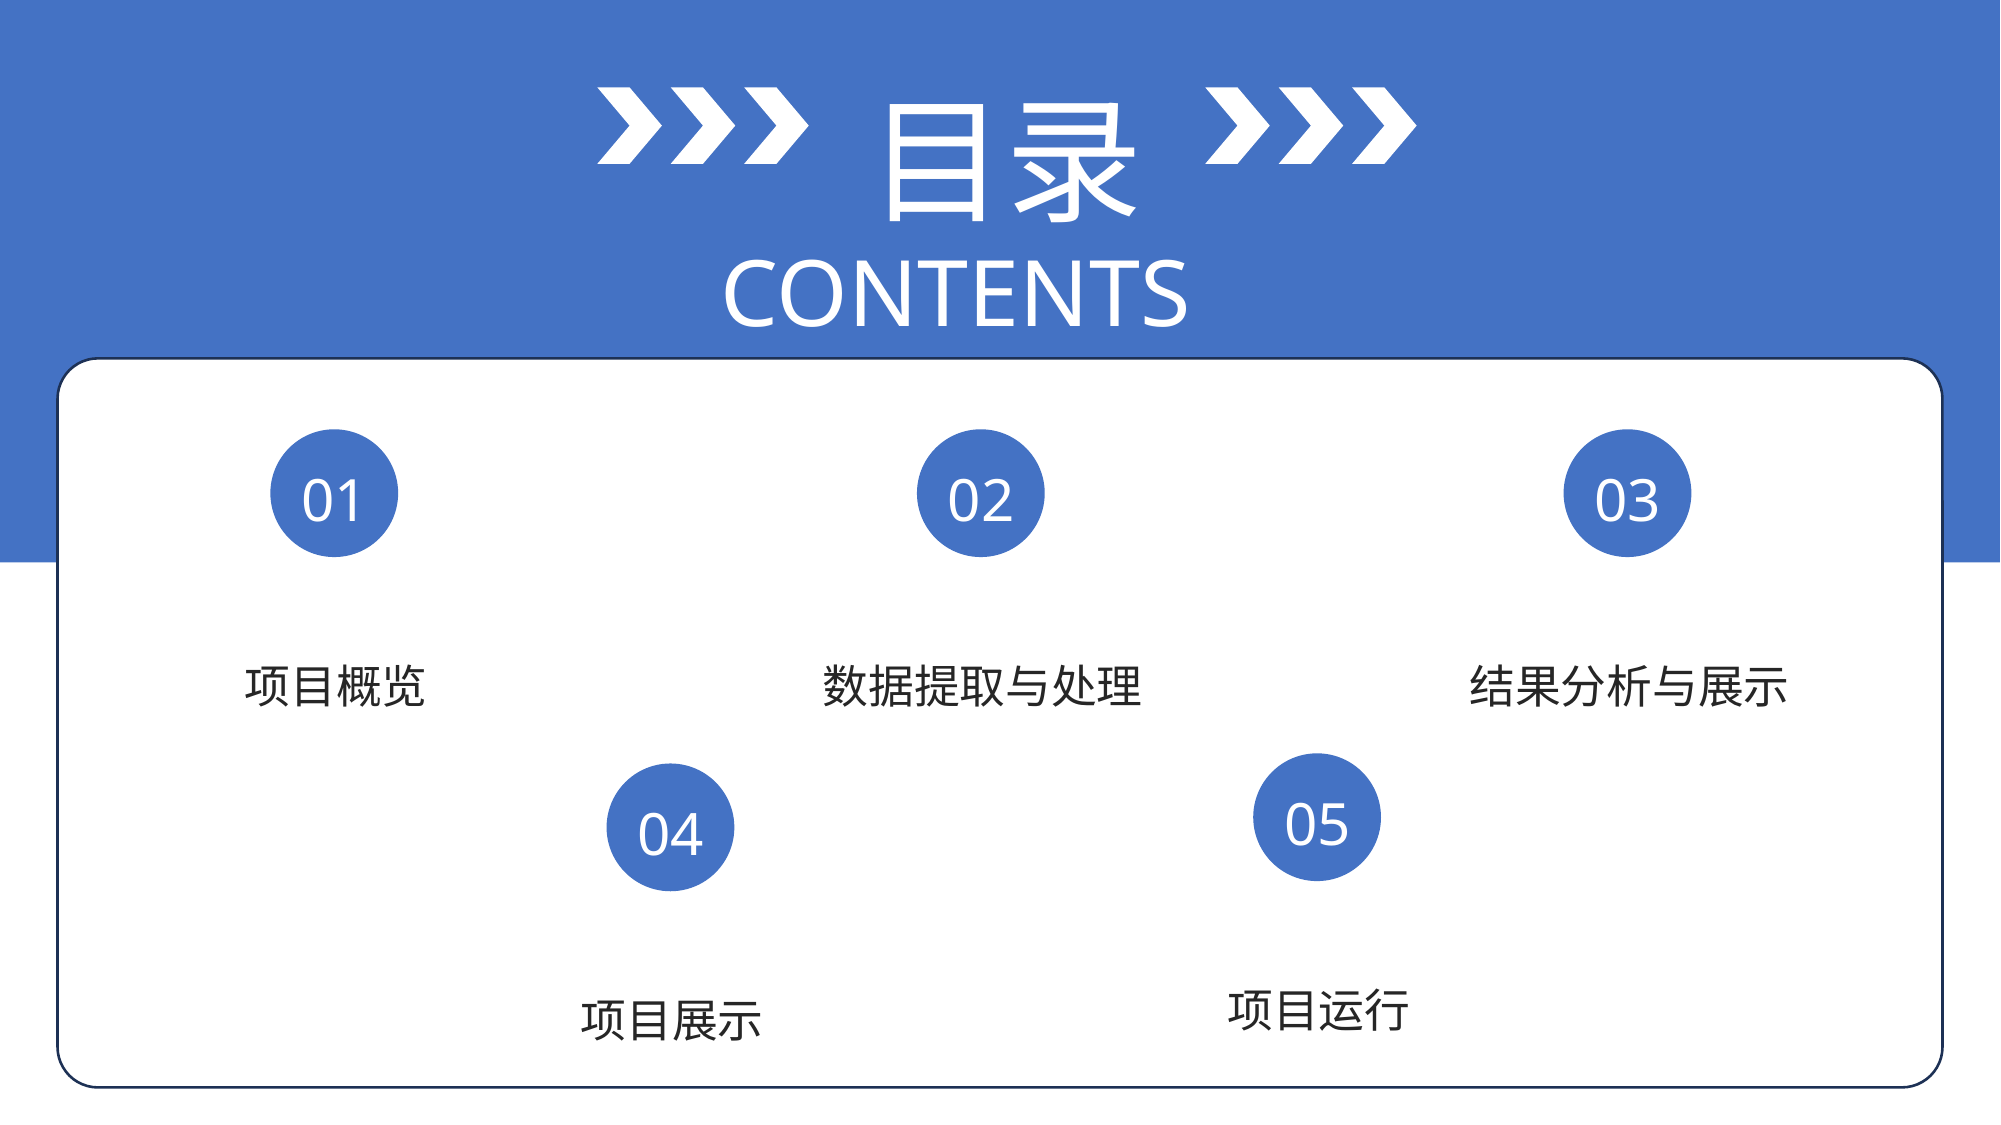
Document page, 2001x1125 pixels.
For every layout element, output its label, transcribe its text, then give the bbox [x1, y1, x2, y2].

text_box [0, 0, 2000, 563]
text_box [1589, 429, 1666, 442]
text_box [1, 563, 1999, 1125]
text_box [1278, 753, 1356, 766]
text_box [632, 763, 709, 776]
text_box [296, 429, 373, 442]
text_box 项目概览 [145, 627, 528, 726]
text_box [1039, 466, 1045, 520]
text_box 数据提取与处理 [791, 627, 1174, 726]
text_box CONTENTS [705, 194, 1332, 345]
text_box [1578, 534, 1677, 558]
text_box 目录 [853, 16, 1161, 194]
text_box [392, 465, 399, 521]
text_box [57, 358, 1943, 1088]
text_box 项目运行 [1128, 951, 1510, 1050]
text_box [1563, 465, 1570, 522]
text_box 项目展示 [481, 961, 864, 1060]
text_box [270, 464, 277, 522]
text_box [285, 534, 384, 558]
text_box 05 [1260, 766, 1375, 858]
text_box [728, 799, 735, 856]
text_box [1253, 788, 1260, 846]
text_box [1685, 465, 1692, 522]
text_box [597, 87, 809, 164]
text_box 04 [613, 776, 728, 868]
text_box [606, 799, 613, 856]
text_box 结果分析与展示 [1438, 627, 1821, 726]
text_box [621, 868, 720, 892]
text_box 01 [277, 442, 392, 534]
text_box [1267, 858, 1367, 882]
text_box [1375, 790, 1382, 845]
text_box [1205, 87, 1417, 164]
text_box [916, 466, 923, 521]
text_box 02 [923, 442, 1039, 534]
text_box 03 [1570, 442, 1685, 534]
text_box [931, 534, 1030, 558]
text_box [942, 429, 1020, 442]
